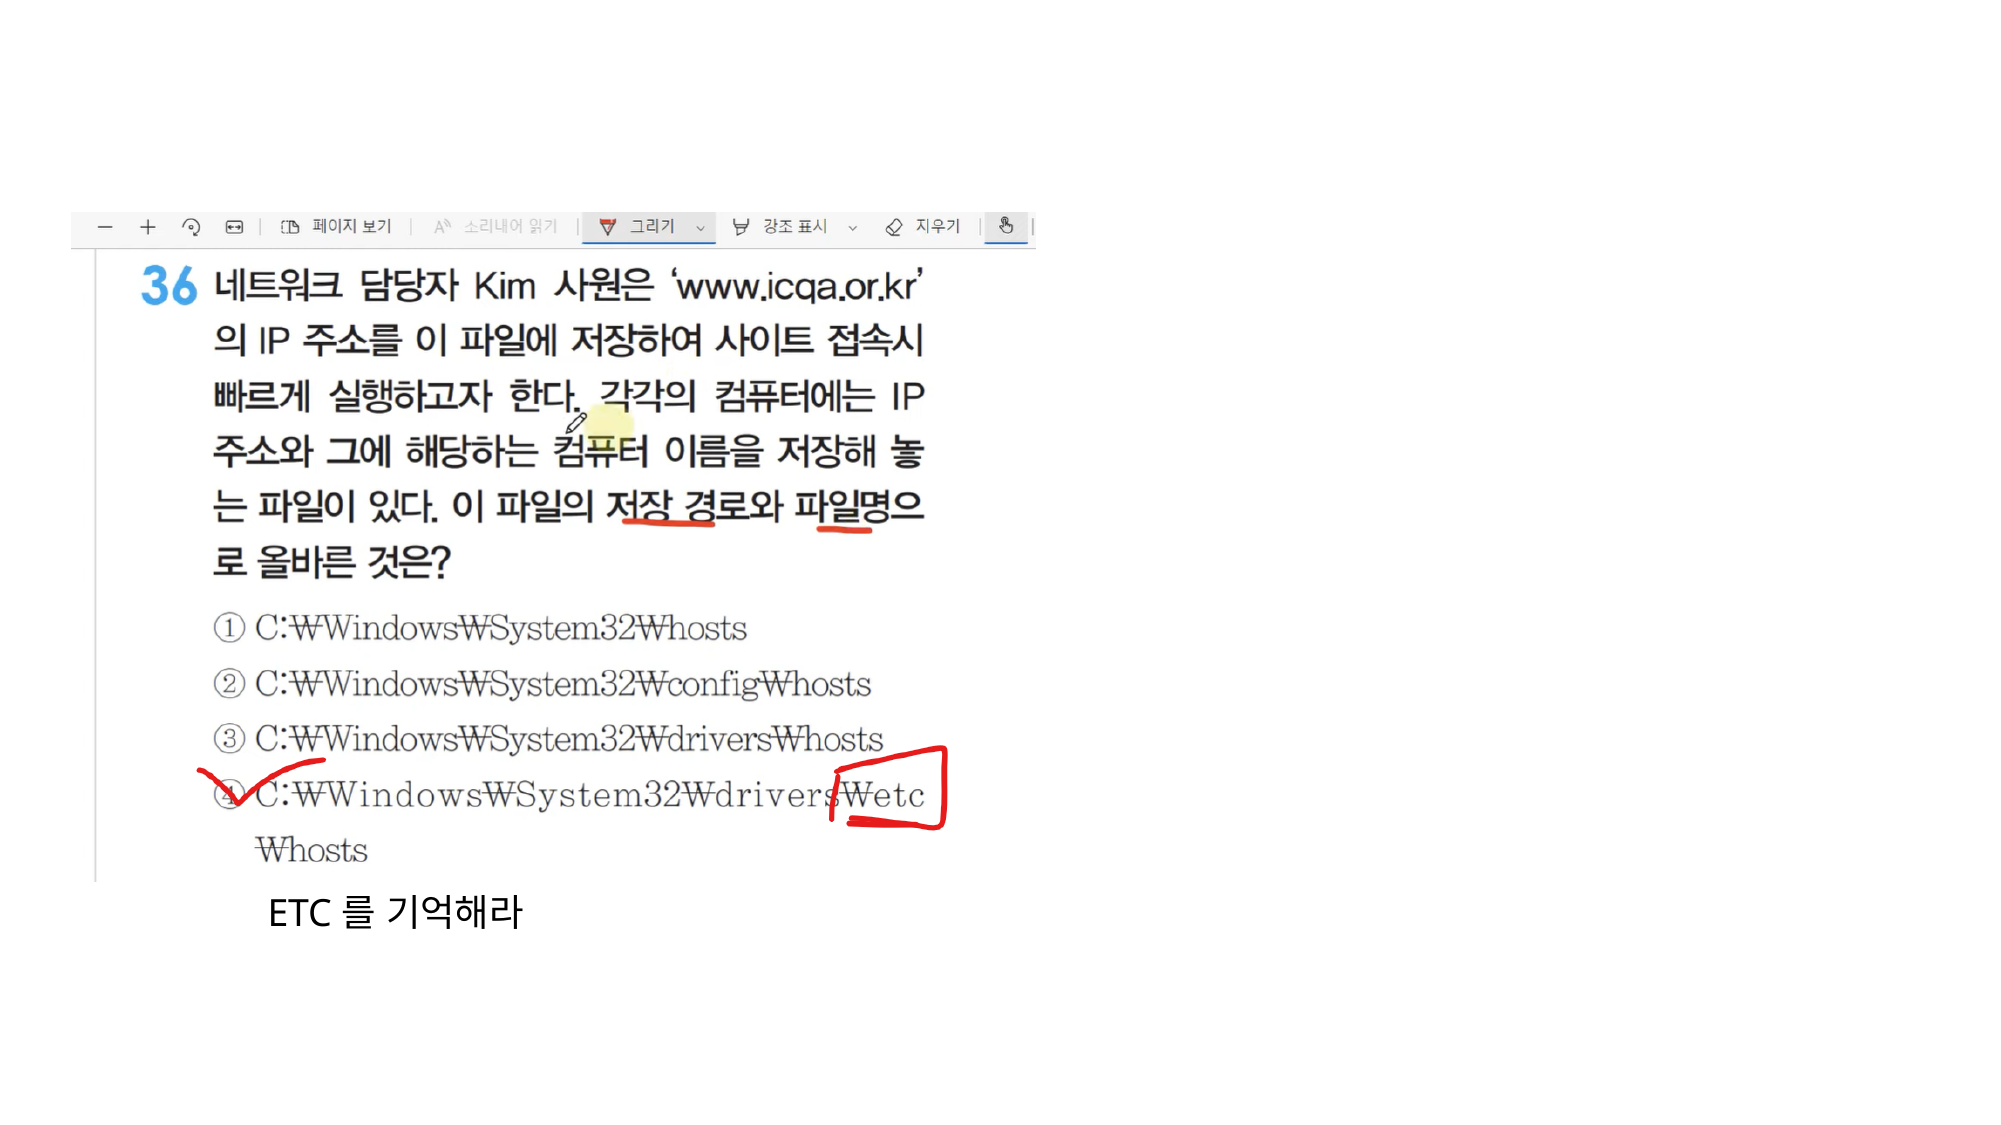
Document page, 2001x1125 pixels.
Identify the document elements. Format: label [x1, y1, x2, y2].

text_box [71, 212, 1101, 942]
